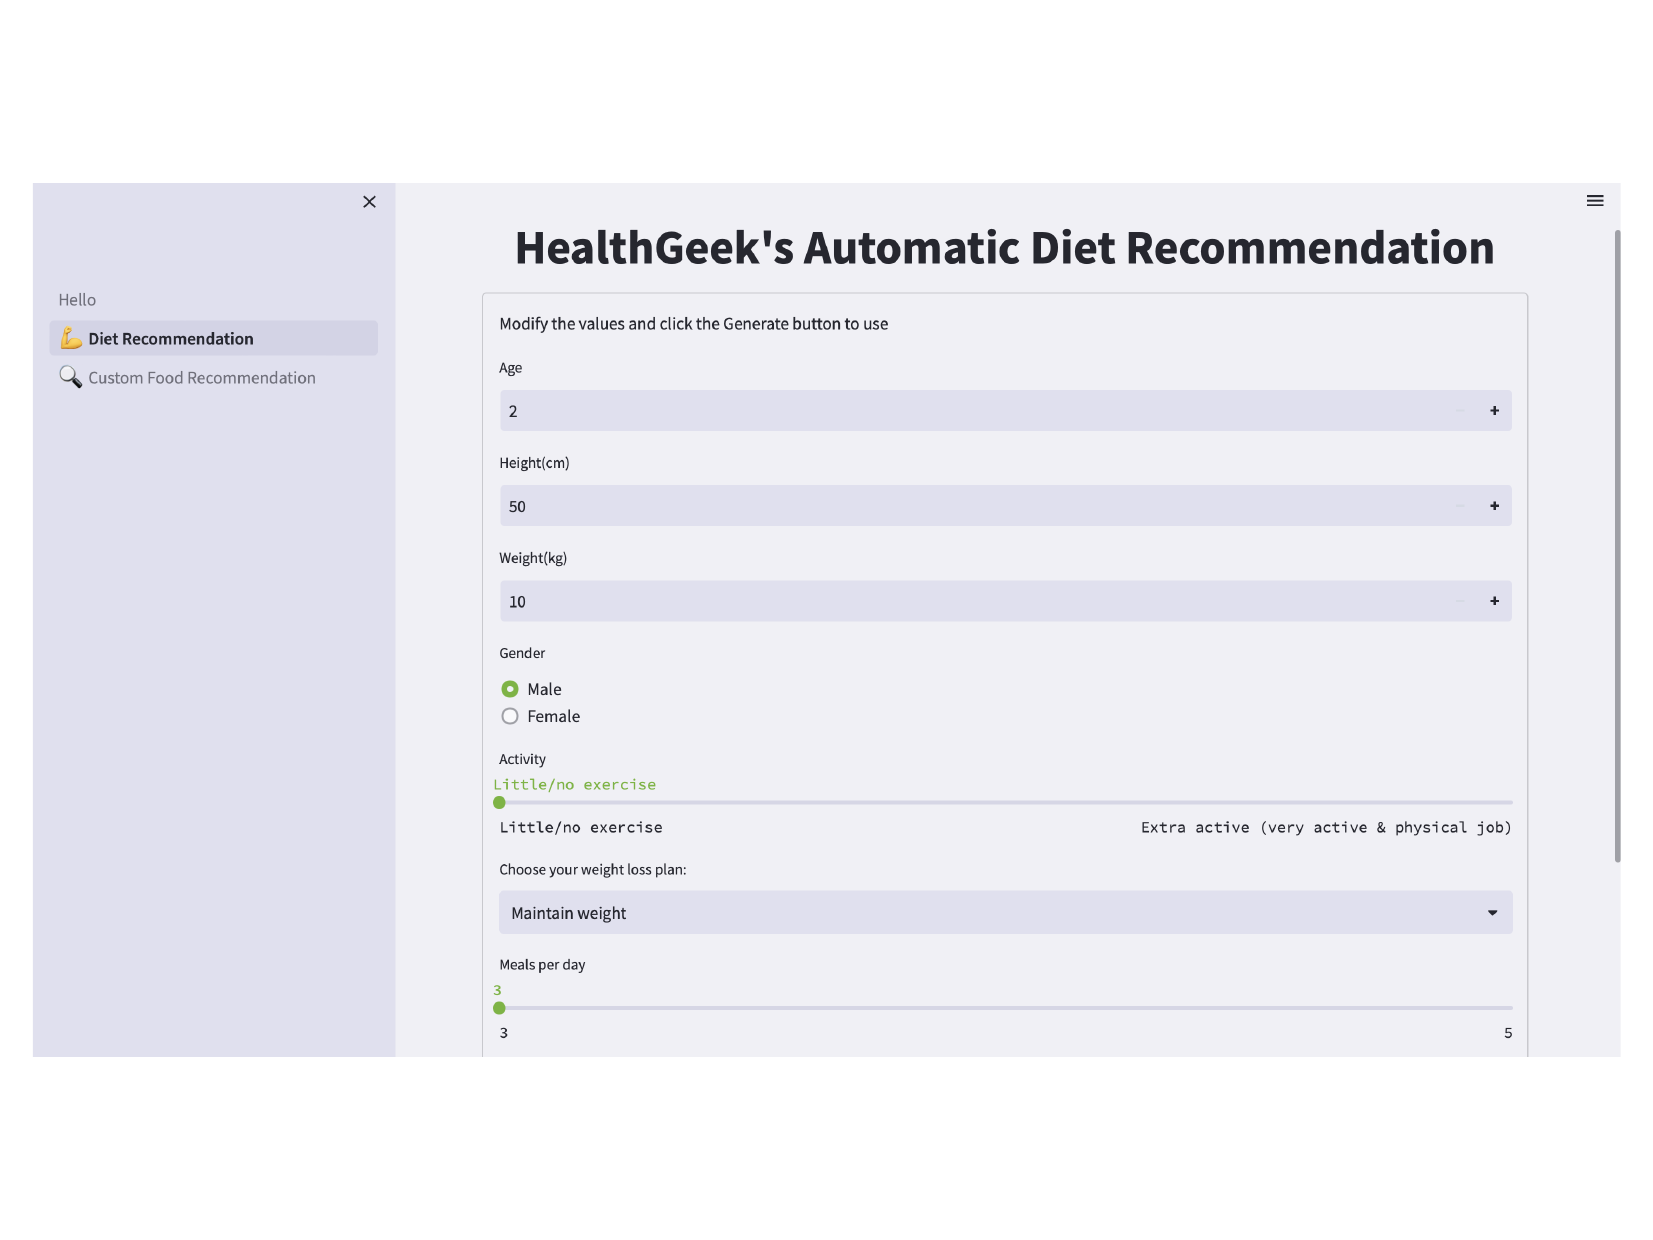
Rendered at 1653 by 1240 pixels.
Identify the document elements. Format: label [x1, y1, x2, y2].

picture [32, 183, 1621, 1057]
